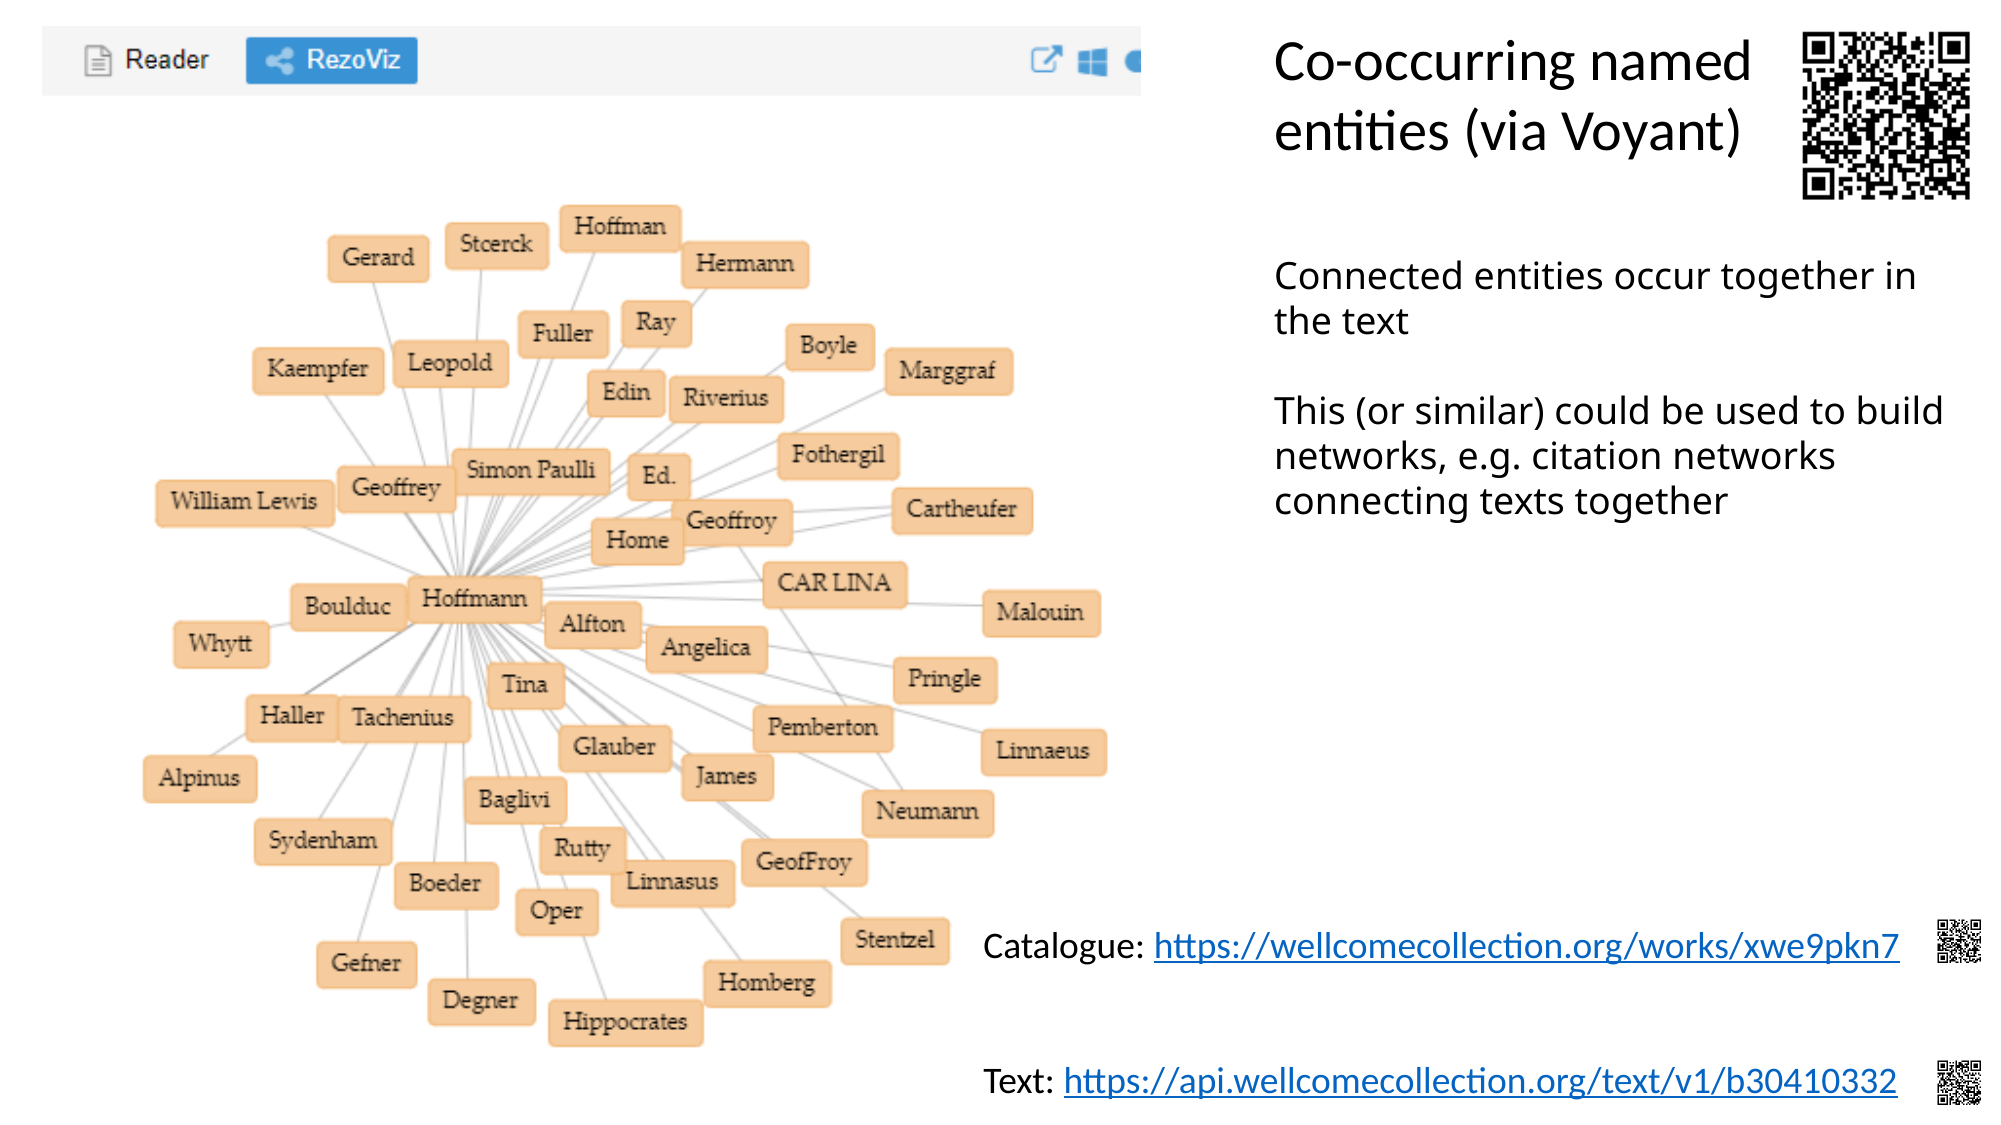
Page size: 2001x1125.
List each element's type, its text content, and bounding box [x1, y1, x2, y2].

text_box Catalogue: https://wellcomecollection.org/works/xwe9pkn7 Text: https://api.wellcomecollection.org/text/v1/b30410332 [968, 913, 2000, 1109]
picture [42, 26, 1141, 1104]
text_box Co-occurring named entities (via Voyant) Connected entities occur together in the text This (or similar) could be used to build networks, e.g. citation networks connecting texts together [1259, 14, 1988, 530]
picture [1931, 1054, 1987, 1111]
picture [1931, 913, 1987, 969]
picture [1784, 14, 1988, 218]
